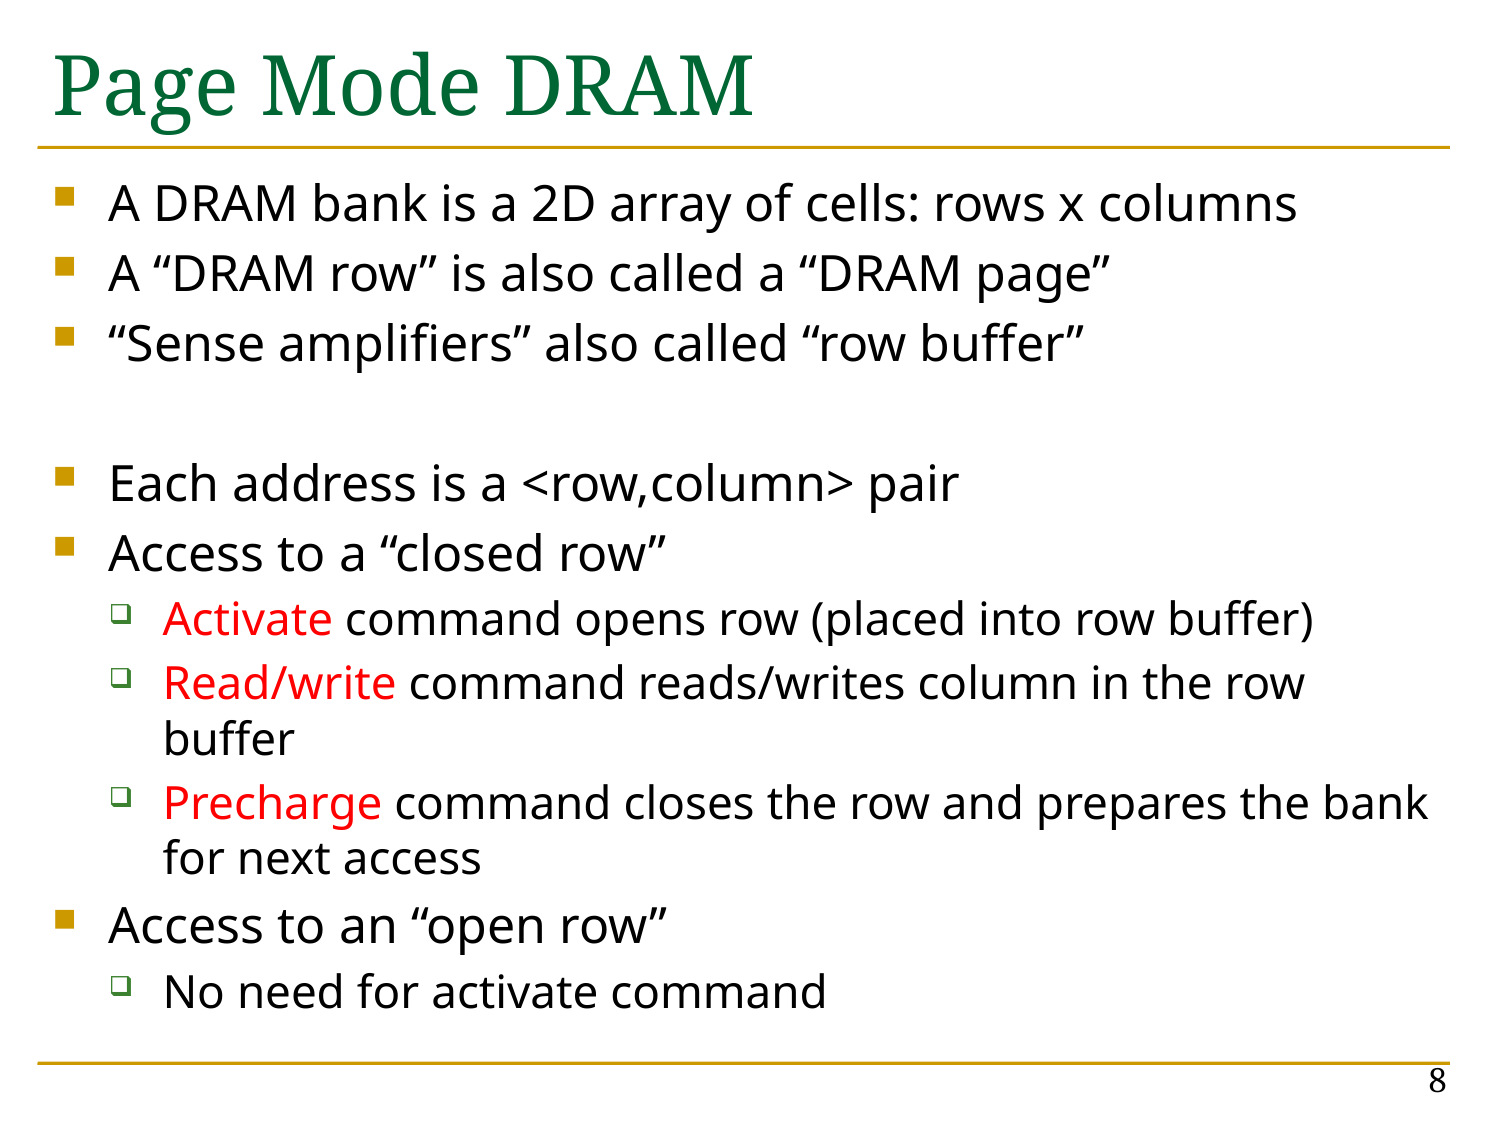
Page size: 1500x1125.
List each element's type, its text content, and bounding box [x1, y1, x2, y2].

list A DRAM bank is a 2D array of cells: rows x columns A “DRAM row” is also called a “DRAM page” “Sense amplifiers” also called “row buffer” Each address is a <row,column> pair Access to a “closed row” Activate command opens row (placed into row buffer) Read/write command reads/writes column in the row buffer Precharge command closes the row and prepares the bank for next access Access to an “open row” No need for activate command [37, 163, 1450, 1016]
slide_number 8 [1111, 1036, 1462, 1112]
title Page Mode DRAM [37, 24, 1450, 163]
